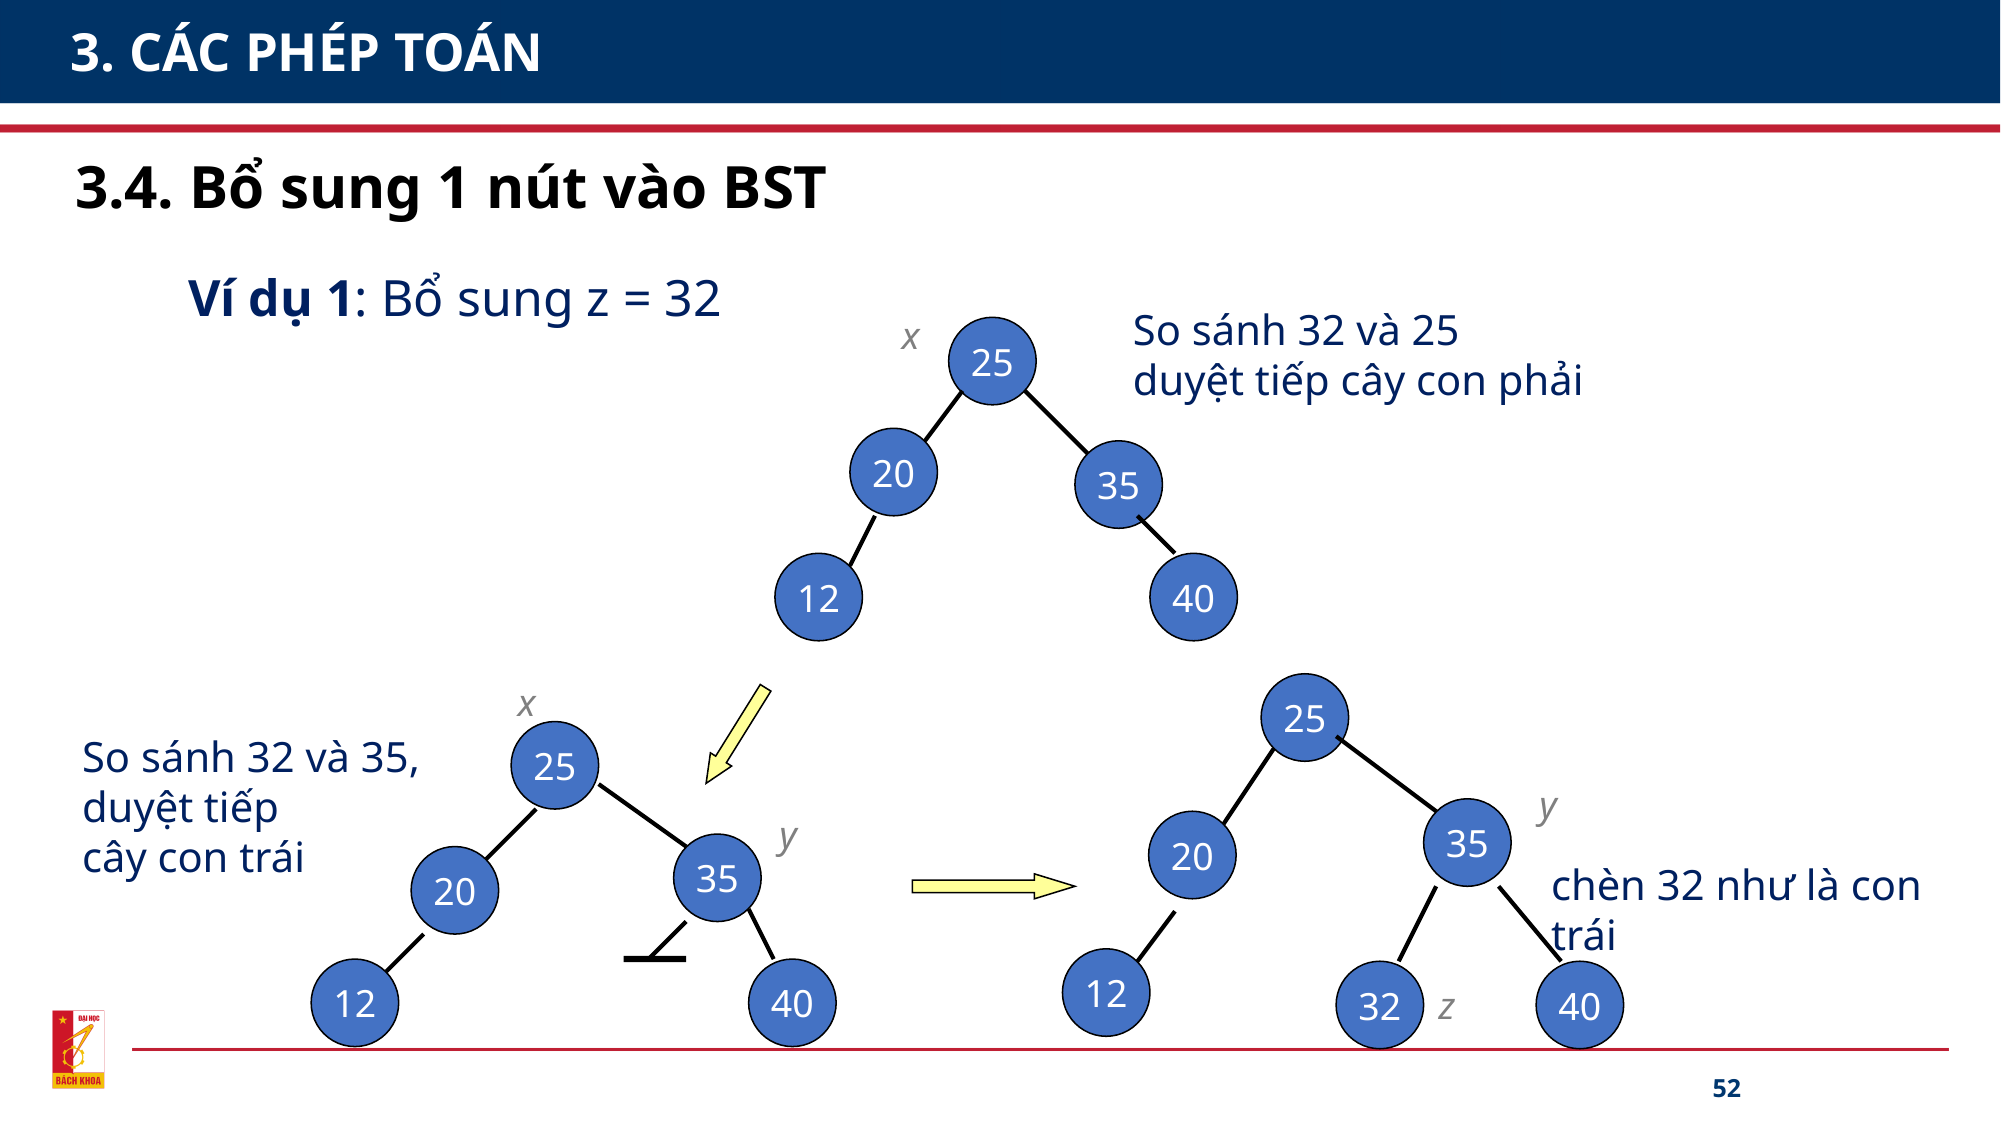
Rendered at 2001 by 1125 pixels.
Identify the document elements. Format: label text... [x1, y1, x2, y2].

text_box [912, 873, 1062, 899]
picture [0, 0, 2001, 1125]
text_box So sánh 32 và 35, duyệt tiếp cây con trái [67, 723, 311, 889]
text_box [737, 684, 771, 721]
text_box x [886, 304, 935, 365]
text_box Ví dụ 1: Bổ sung z = 32 [173, 259, 749, 334]
text_box 20 [849, 428, 938, 516]
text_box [1062, 673, 1624, 1049]
slide_number 52 [1502, 1065, 1953, 1125]
text_box So sánh 32 và 25 duyệt tiếp cây con phải [1118, 296, 1599, 412]
text_box 35 [1074, 440, 1163, 529]
text_box 12 [774, 553, 863, 641]
text_box 40 [1149, 553, 1238, 641]
text_box 25 [948, 317, 1037, 405]
text_box 3.4. Bổ sung 1 nút vào BST [59, 150, 1785, 226]
title 3. CÁC PHÉP TOÁN [55, 18, 1945, 90]
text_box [311, 721, 837, 1047]
text_box chèn 32 như là con trái [1624, 851, 1997, 966]
text_box x [502, 672, 551, 721]
